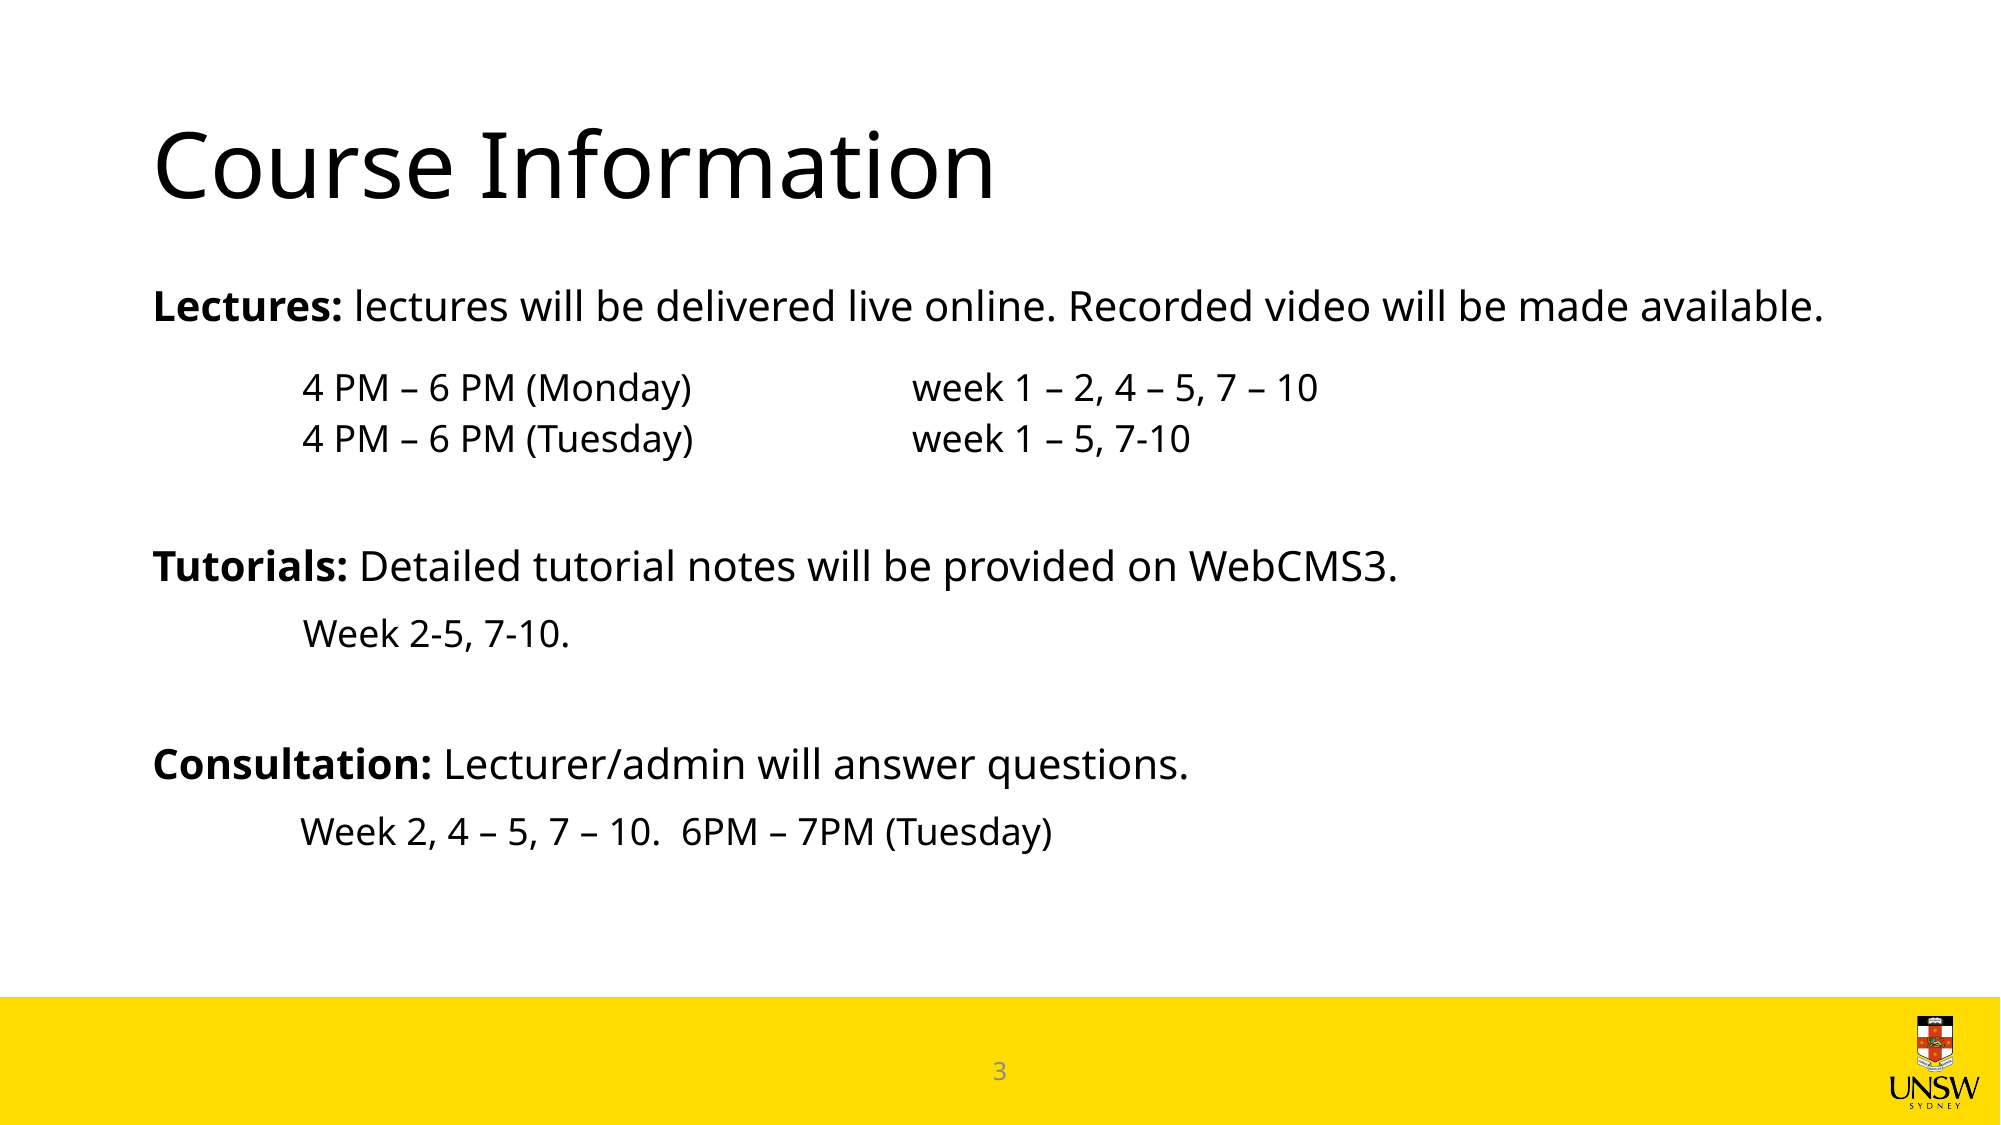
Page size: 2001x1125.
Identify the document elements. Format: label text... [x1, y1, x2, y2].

slide_number 3 [774, 1042, 1225, 1103]
title Course Information [137, 59, 1863, 277]
picture [1890, 1016, 1980, 1109]
list Lectures: lectures will be delivered live online. Recorded video will be made available. 4 PM – 6 PM (Monday) week 1 – 2, 4 – 5, 7 – 10 4 PM – 6 PM (Tuesday) week 1 – 5, 7-10 Tutorials: Detailed tutorial notes will be provided on WebCMS3. Week 2-5, 7-10. Consultation: Lecturer/admin will answer questions. Week 2, 4 – 5, 7 – 10. 6PM – 7PM (Tuesday) [137, 277, 1863, 992]
